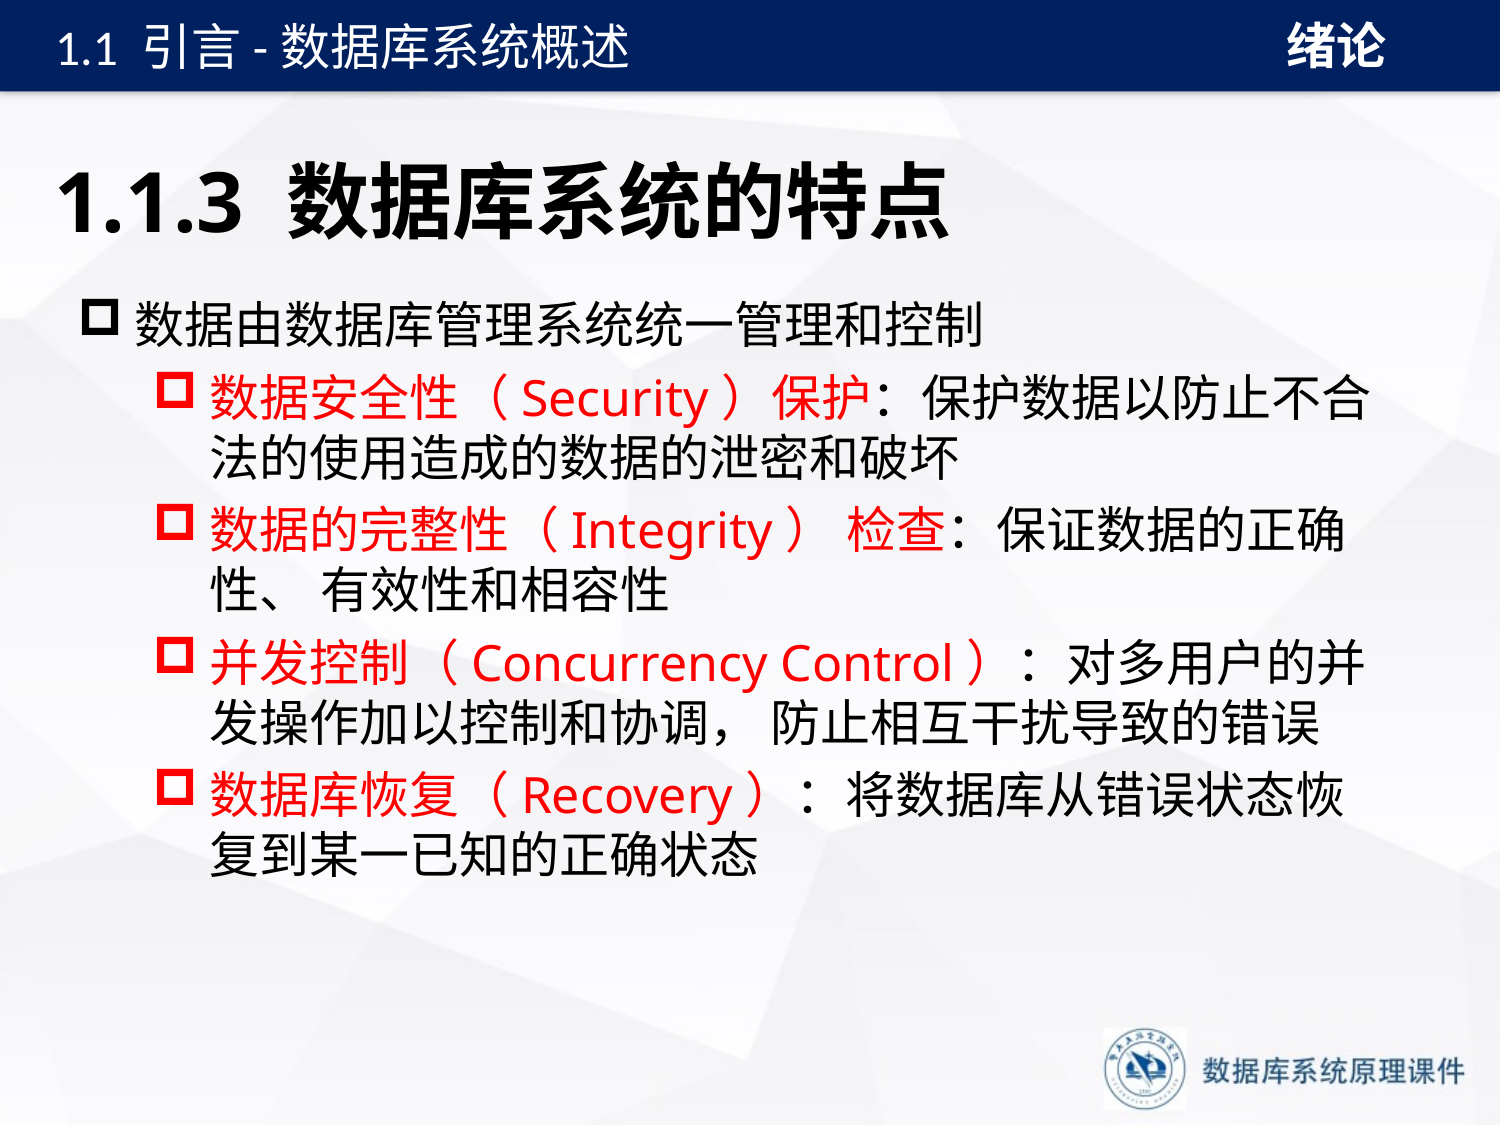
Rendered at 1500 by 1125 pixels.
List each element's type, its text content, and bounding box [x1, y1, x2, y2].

text_box 数据由数据库管理系统统一管理和控制 数据安全性（Security）保护：保护数据以防止不合法的使用造成的数据的泄密和破坏 数据的完整性（Integrity） 检查：保证数据的正确性、 有效性和相容性 并发控制（Concurrency Control）：对多用户的并发操作加以控制和协调， 防止相互干扰导致的错误 数据库恢复（Recovery）：将数据库从错误状态恢复到某一已知的正确状态 [63, 286, 1403, 892]
text_box 绪论 [1272, 7, 1402, 82]
text_box [0, 0, 1500, 92]
title 1.1.3 数据库系统的特点 [39, 124, 1334, 287]
text_box 1.1 引言-数据库系统概述 [39, 8, 645, 83]
picture [0, 92, 1500, 1125]
